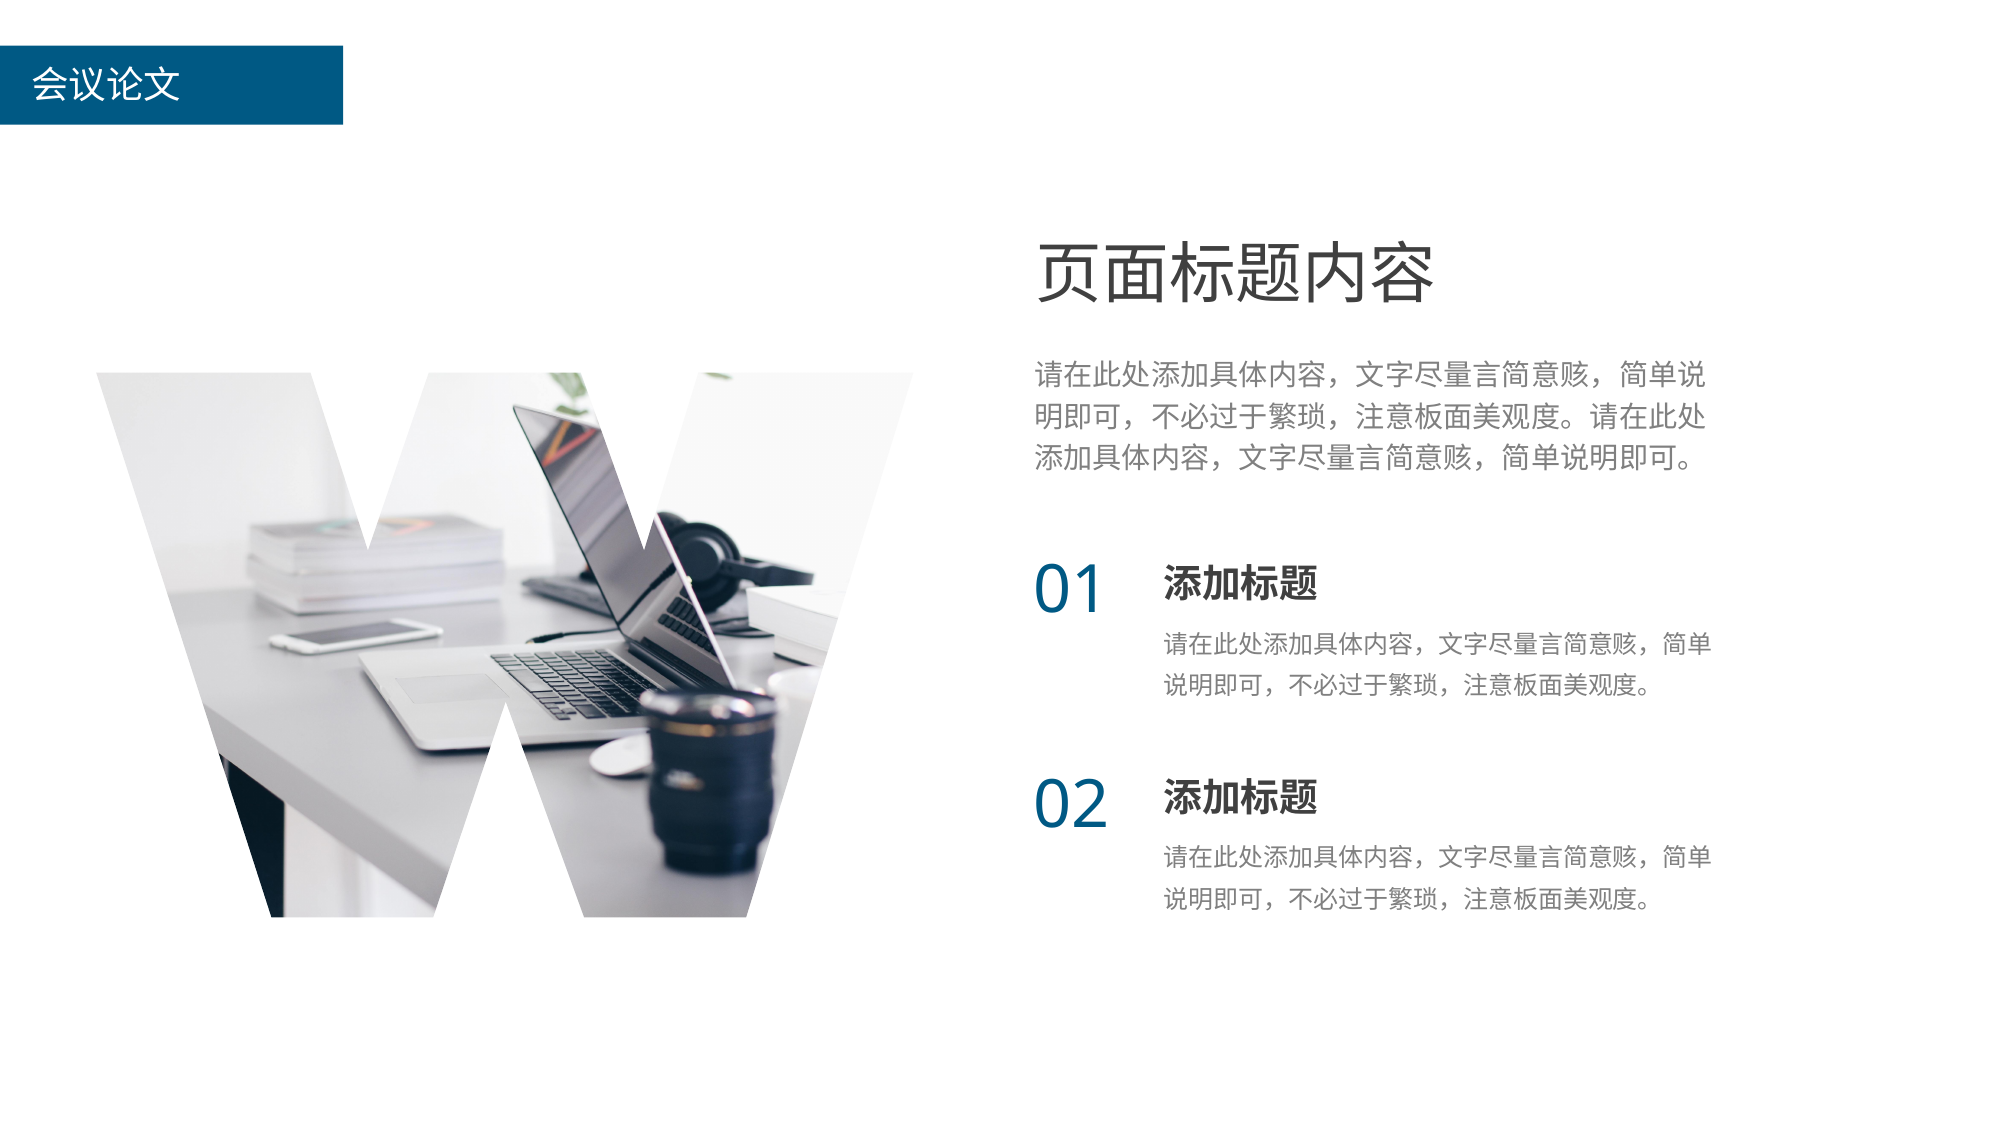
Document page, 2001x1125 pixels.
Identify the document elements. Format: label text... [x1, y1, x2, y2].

text_box 页面标题内容 [1021, 223, 1452, 318]
text_box [0, 45, 344, 125]
text_box 请在此处添加具体内容，文字尽量言简意赅，简单说明即可，不必过于繁琐，注意板面美观度。 [1148, 608, 1736, 708]
text_box 添加标题 [1148, 551, 1466, 613]
text_box 会议论文 [16, 53, 342, 118]
text_box 02 [1018, 753, 1149, 848]
text_box 请在此处添加具体内容，文字尽量言简意赅，简单说明即可，不必过于繁琐，注意板面美观度。请在此处添加具体内容，文字尽量言简意赅，简单说明即可。 [1019, 342, 1736, 483]
text_box 01 [1018, 538, 1149, 633]
text_box 请在此处添加具体内容，文字尽量言简意赅，简单说明即可，不必过于繁琐，注意板面美观度。 [1148, 822, 1736, 921]
picture [96, 372, 914, 918]
text_box 添加标题 [1148, 765, 1466, 827]
